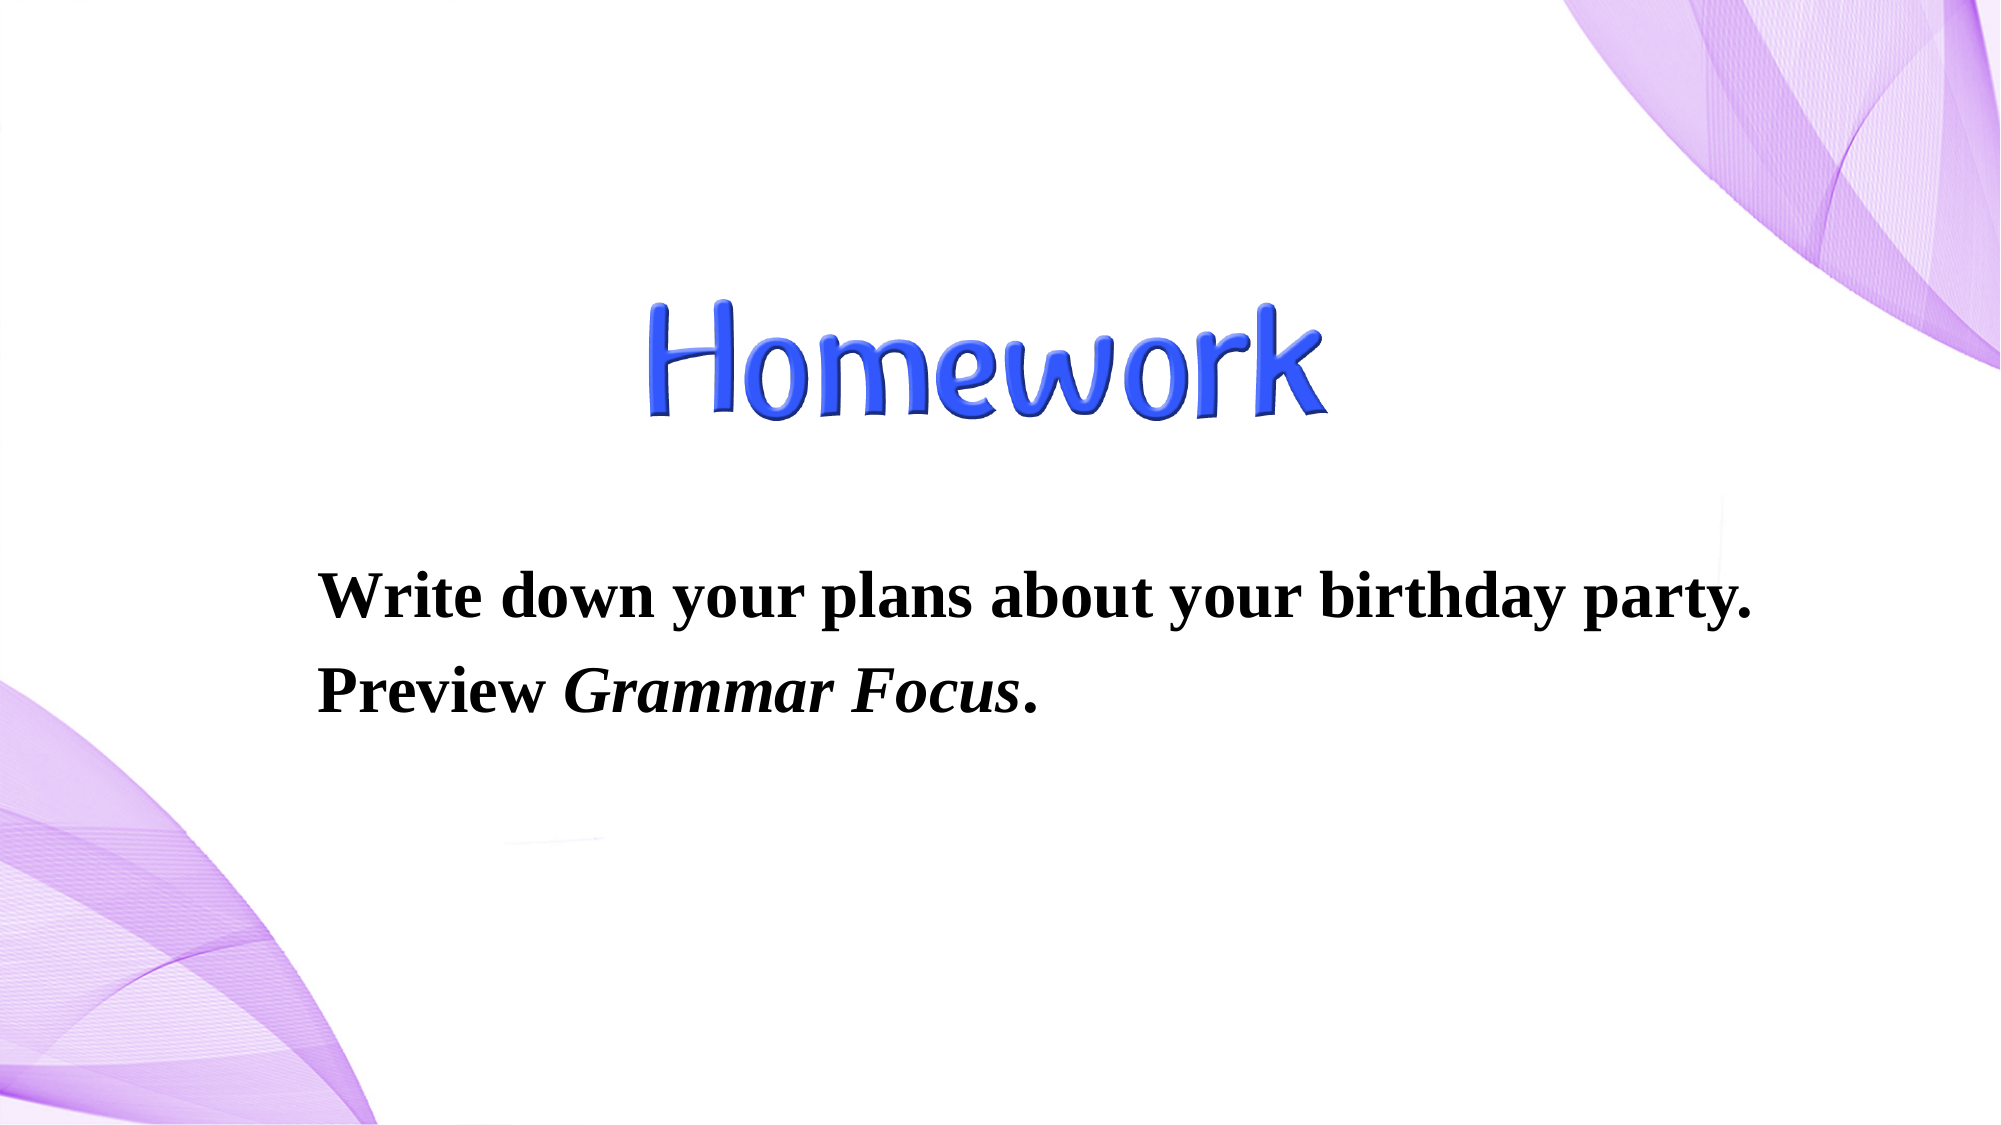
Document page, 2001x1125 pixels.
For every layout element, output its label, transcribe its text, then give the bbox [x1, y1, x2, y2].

text_box Write down your plans about your birthday party. Preview Grammar Focus. [303, 527, 1780, 734]
picture [0, 0, 2001, 1125]
